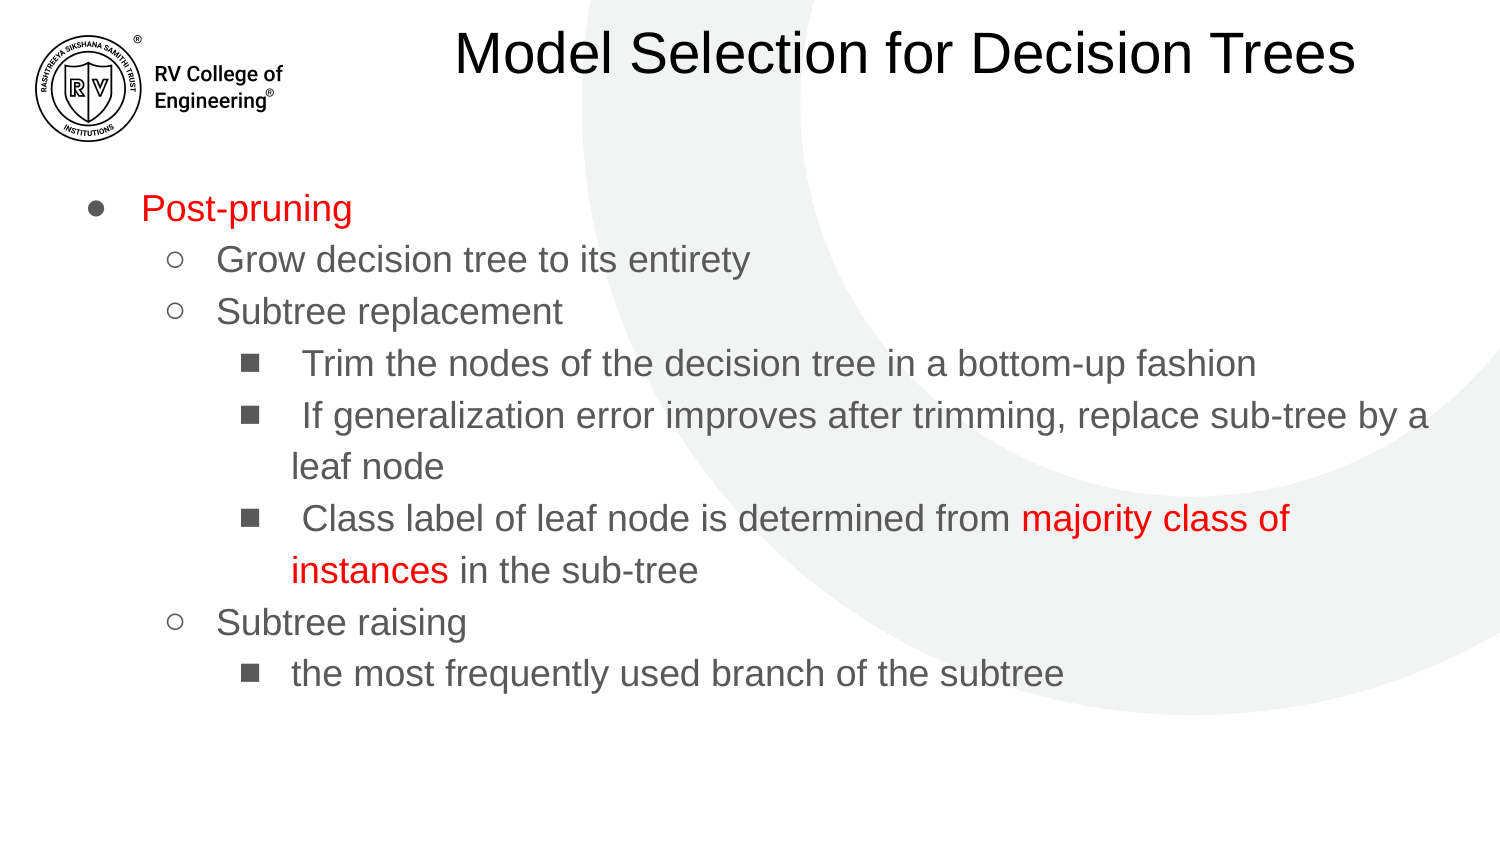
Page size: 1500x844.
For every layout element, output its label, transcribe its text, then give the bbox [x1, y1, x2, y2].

title Model Selection for Decision Trees [375, 0, 1438, 113]
list Post-pruning Grow decision tree to its entirety Subtree replacement Trim the nodes of the decision tree in a bottom-up fashion If generalization error improves after trimming, replace sub-tree by a leaf node Class label of leaf node is determined from majority class of instances in the sub-tree Subtree raising the most frequently used branch of the subtree [51, 161, 1449, 723]
picture [0, 0, 1500, 844]
